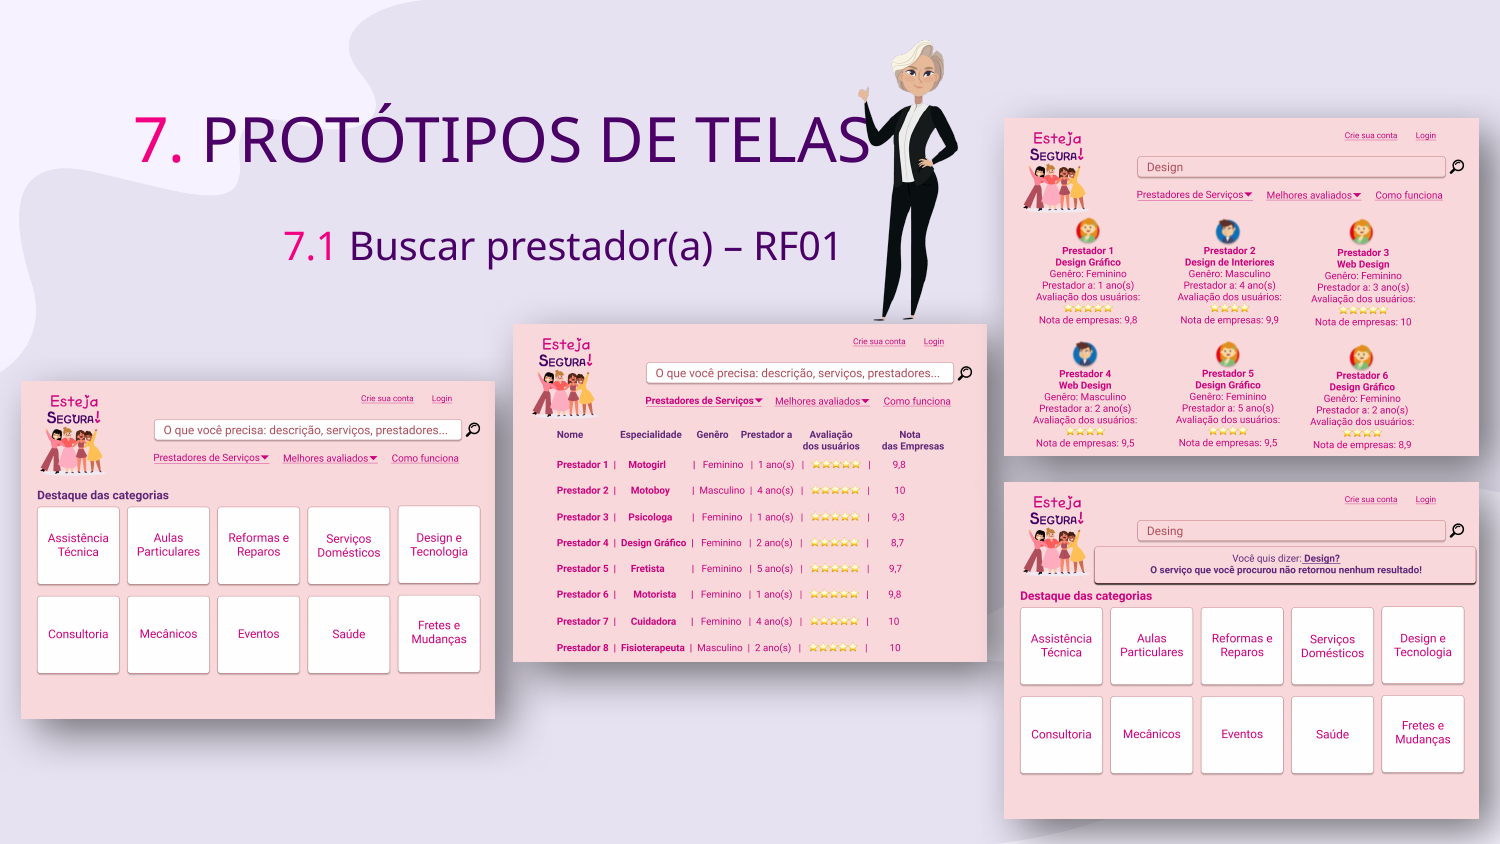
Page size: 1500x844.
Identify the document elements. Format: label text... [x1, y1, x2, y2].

title 7. Protótipos de telas [977, 84, 1382, 179]
title 7. Protótipos de telas [118, 84, 839, 179]
picture [21, 381, 495, 719]
picture [1004, 118, 1479, 456]
picture [844, 34, 973, 323]
text_box 7.1 Buscar prestador(a) – RF01 [978, 182, 987, 277]
picture [1004, 481, 1479, 819]
text_box 7.1 Buscar prestador(a) – RF01 [118, 182, 839, 277]
picture [512, 324, 987, 662]
